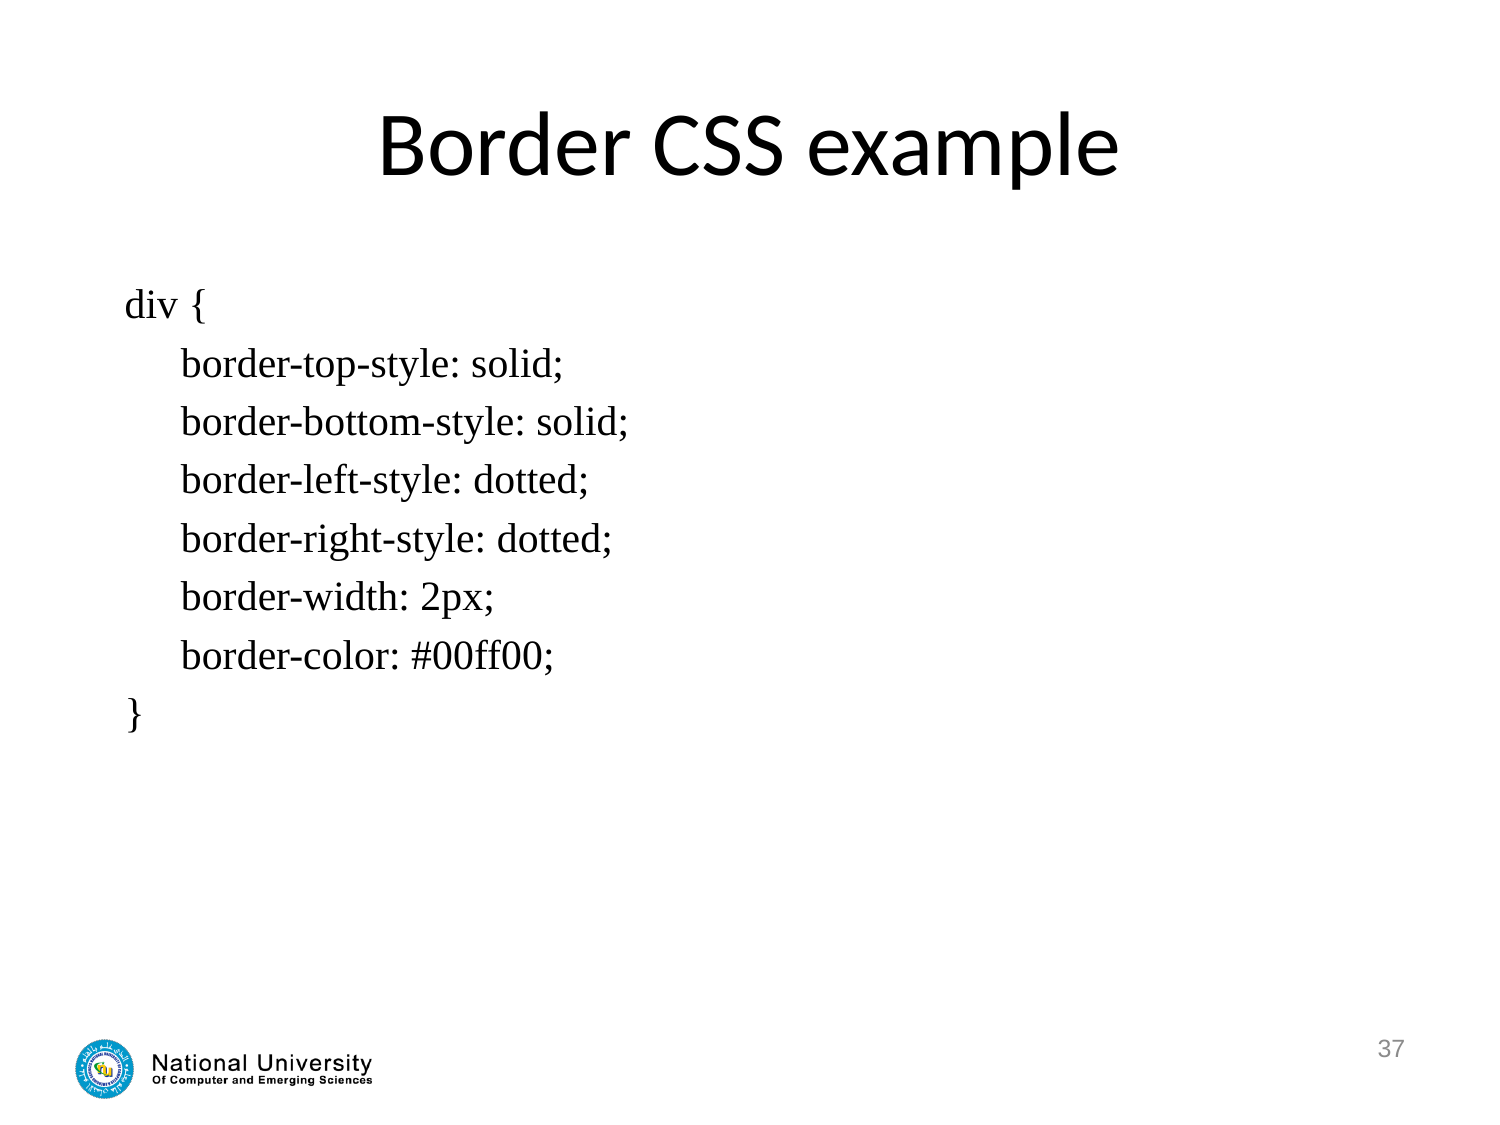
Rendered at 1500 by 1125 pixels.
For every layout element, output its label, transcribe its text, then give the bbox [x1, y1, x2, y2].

title Border CSS example [75, 45, 1425, 233]
picture [151, 1034, 382, 1104]
picture [111, 1074, 134, 1099]
picture [75, 1075, 100, 1099]
picture [75, 1039, 98, 1065]
picture [87, 1052, 122, 1086]
slide_number 37 [1362, 1025, 1450, 1100]
list div { border-top-style: solid; border-bottom-style: solid; border-left-style: dotted; border-right-style: dotted; border-width: 2px; border-color: #00ff00; } [109, 269, 1391, 964]
picture [111, 1039, 134, 1064]
